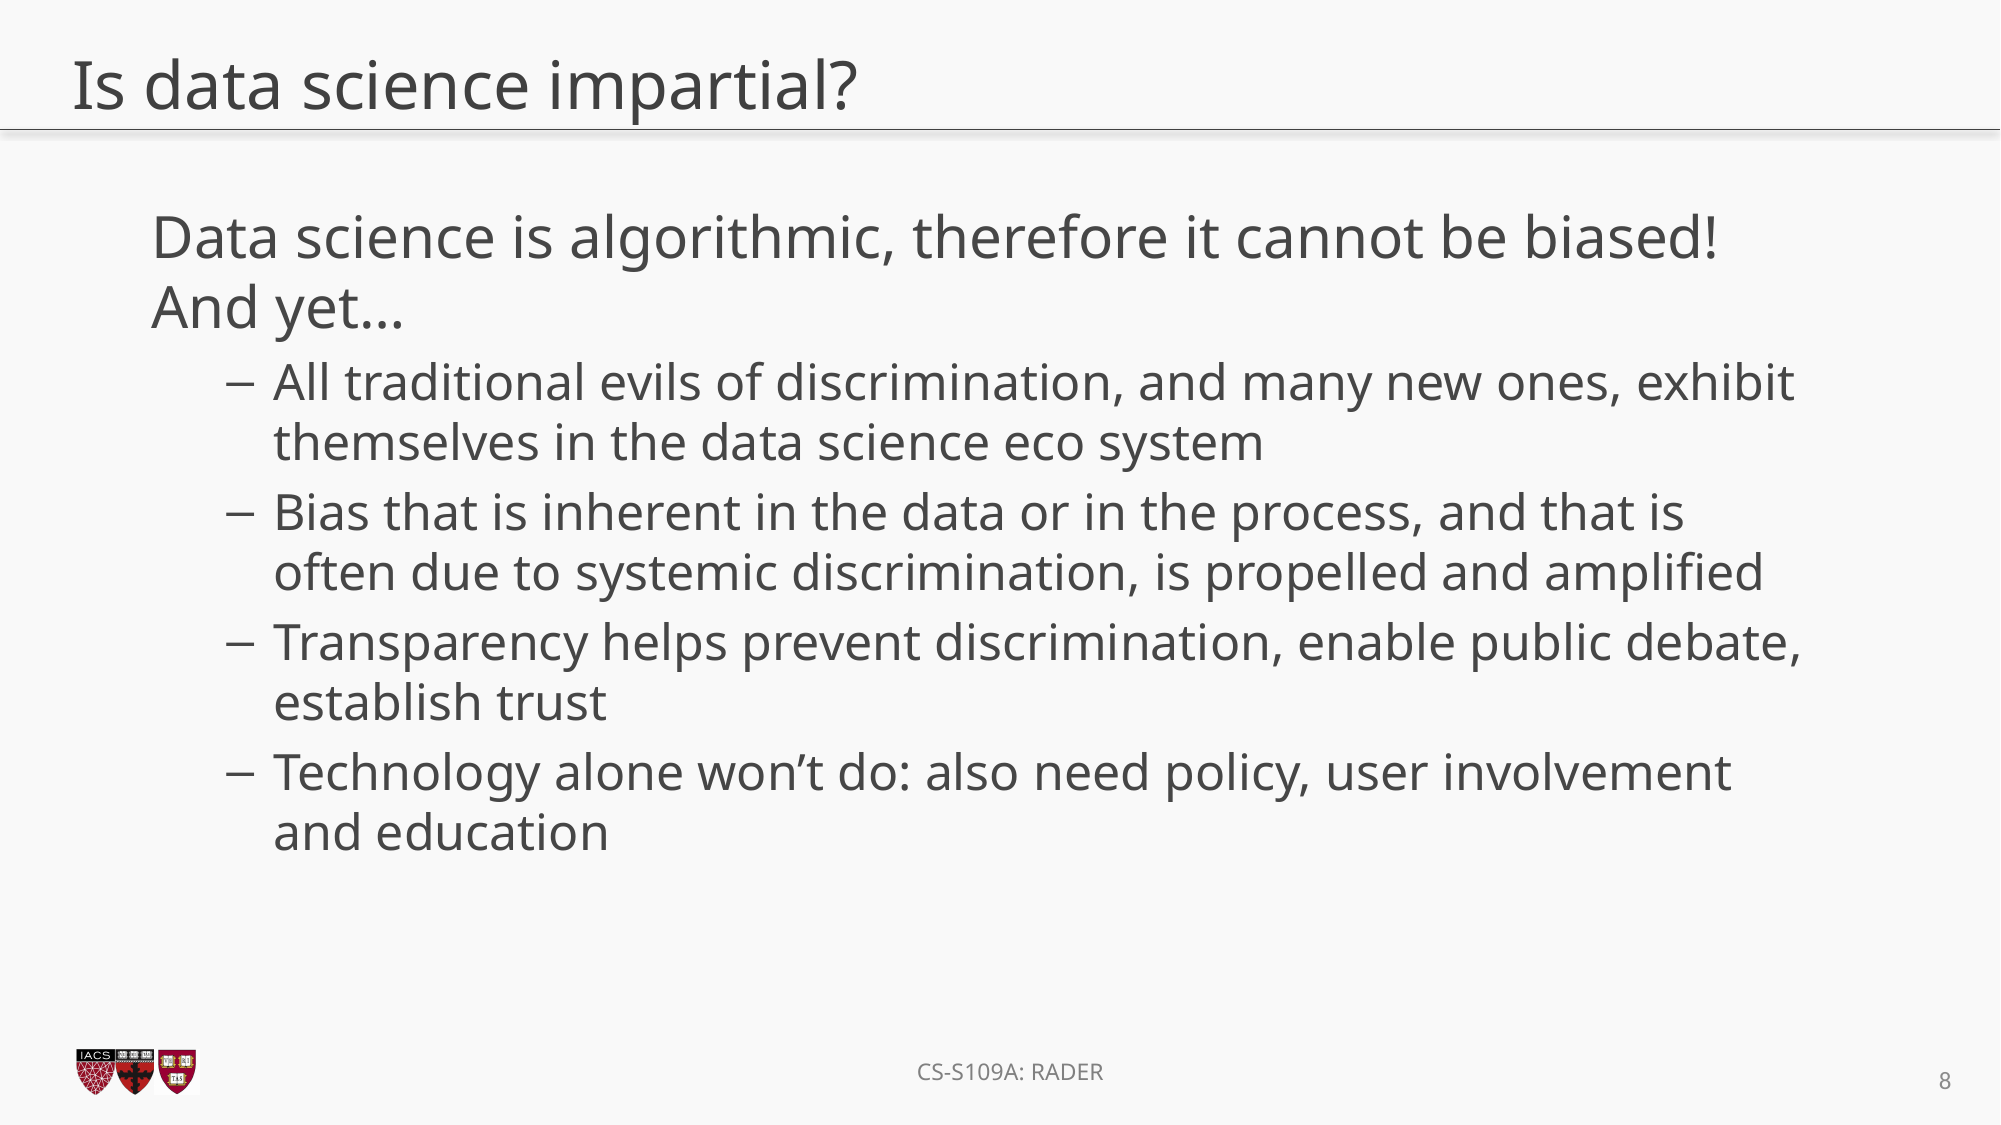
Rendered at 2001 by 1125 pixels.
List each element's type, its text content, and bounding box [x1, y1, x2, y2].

list Data science is algorithmic, therefore it cannot be biased! And yet… All traditional evils of discrimination, and many new ones, exhibit themselves in the data science eco system Bias that is inherent in the data or in the process, and that is often due to systemic discrimination, is propelled and amplified Transparency helps prevent discrimination, enable public debate, establish trust Technology alone won’t do: also need policy, user involvement and education [136, 193, 1831, 540]
picture [75, 1049, 200, 1095]
title Is data science impartial? [57, 35, 1943, 162]
slide_number 8 [1500, 1050, 1967, 1110]
